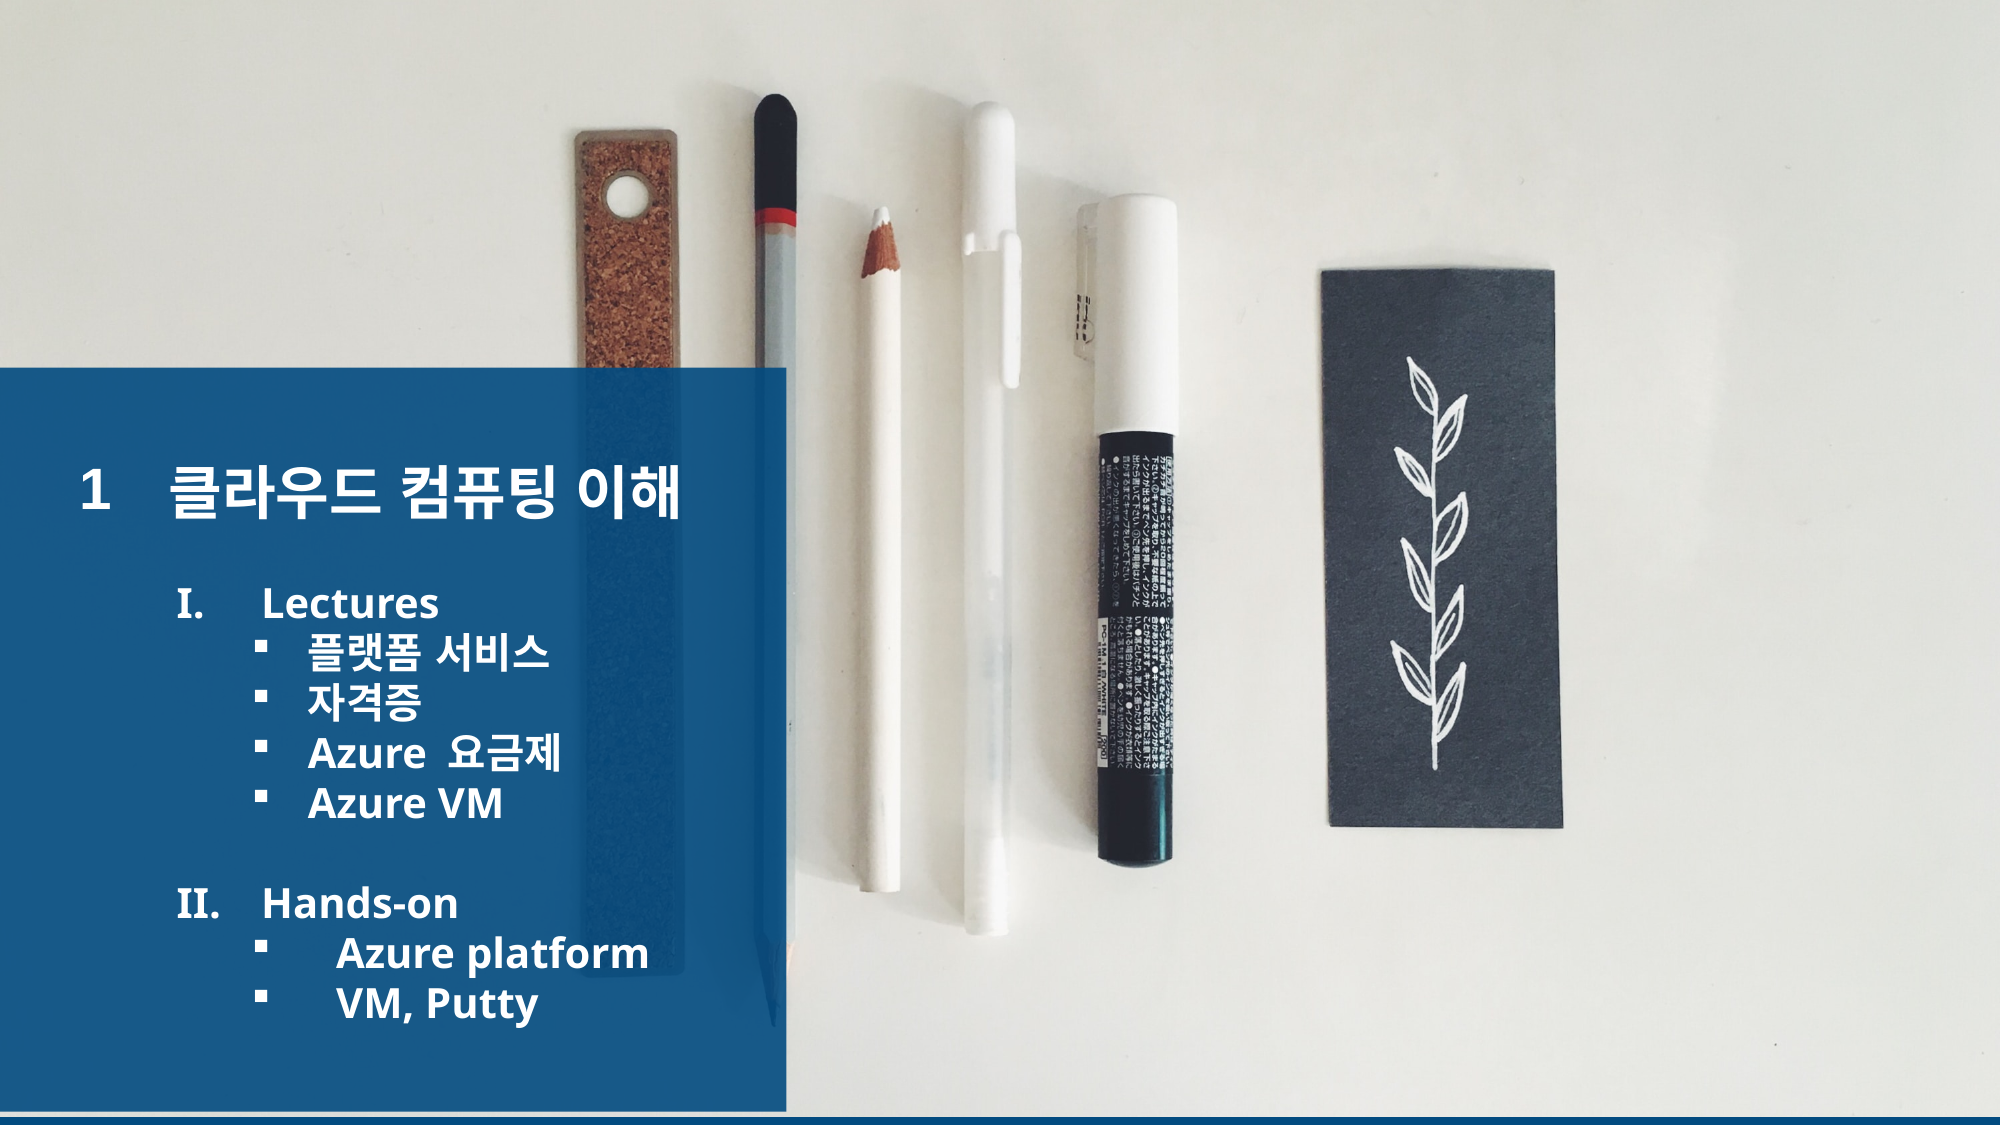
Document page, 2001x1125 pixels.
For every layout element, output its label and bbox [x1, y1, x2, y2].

text_box [64, 443, 806, 535]
picture [0, 0, 2000, 1117]
